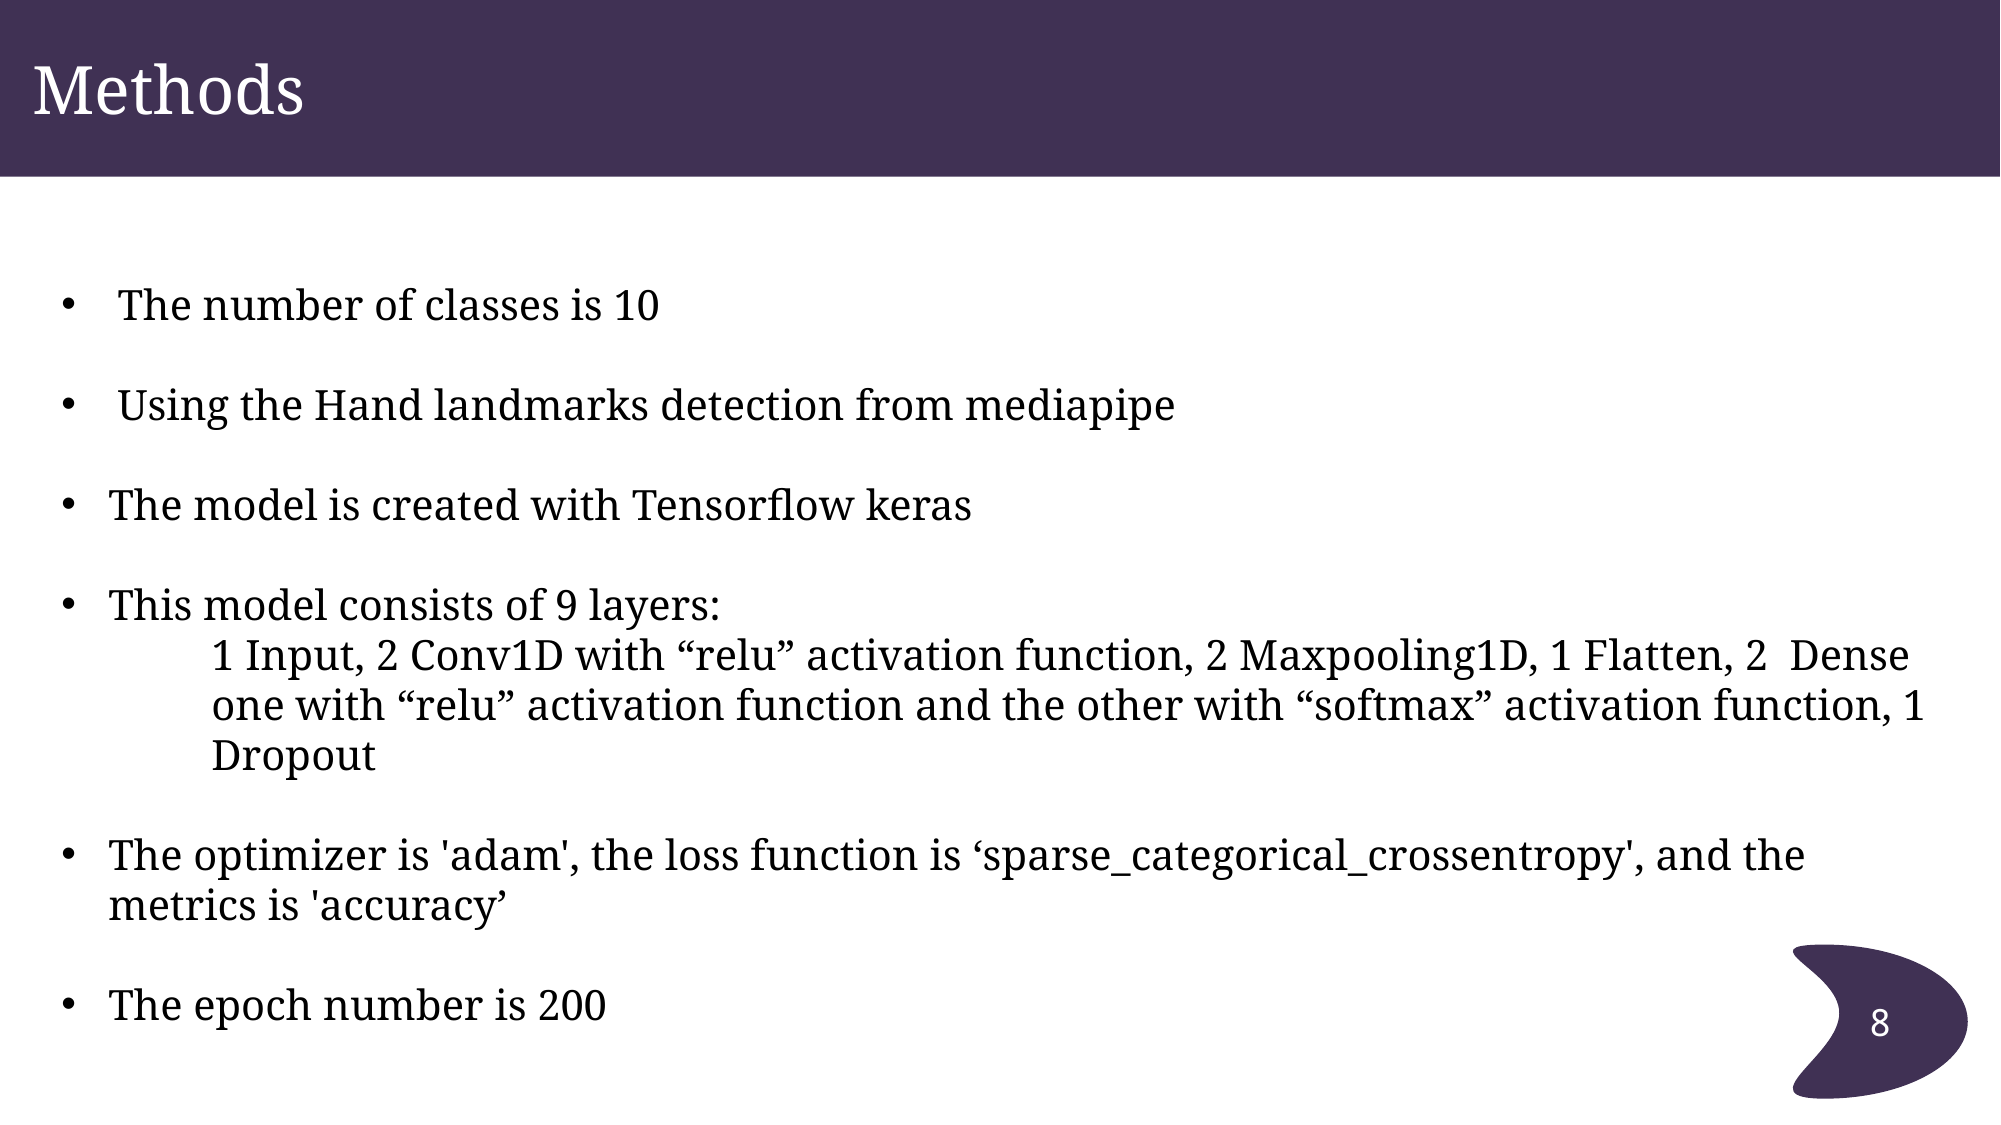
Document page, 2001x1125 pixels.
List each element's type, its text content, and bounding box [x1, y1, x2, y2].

text_box Methods [0, 0, 2000, 177]
text_box The number of classes is 10 Using the Hand landmarks detection from mediapipe The model is created with Tensorflow keras This model consists of 9 layers: 1 Input, 2 Conv1D with “relu” activation function, 2 Maxpooling1D, 1 Flatten, 2 Dense one with “relu” activation function and the other with “softmax” activation function, 1 Dropout The optimizer is 'adam', the loss function is ‘sparse_categorical_crossentropy', and the metrics is 'accuracy’ The epoch number is 200 [46, 177, 1968, 1099]
text_box 8 [1792, 944, 1968, 1099]
